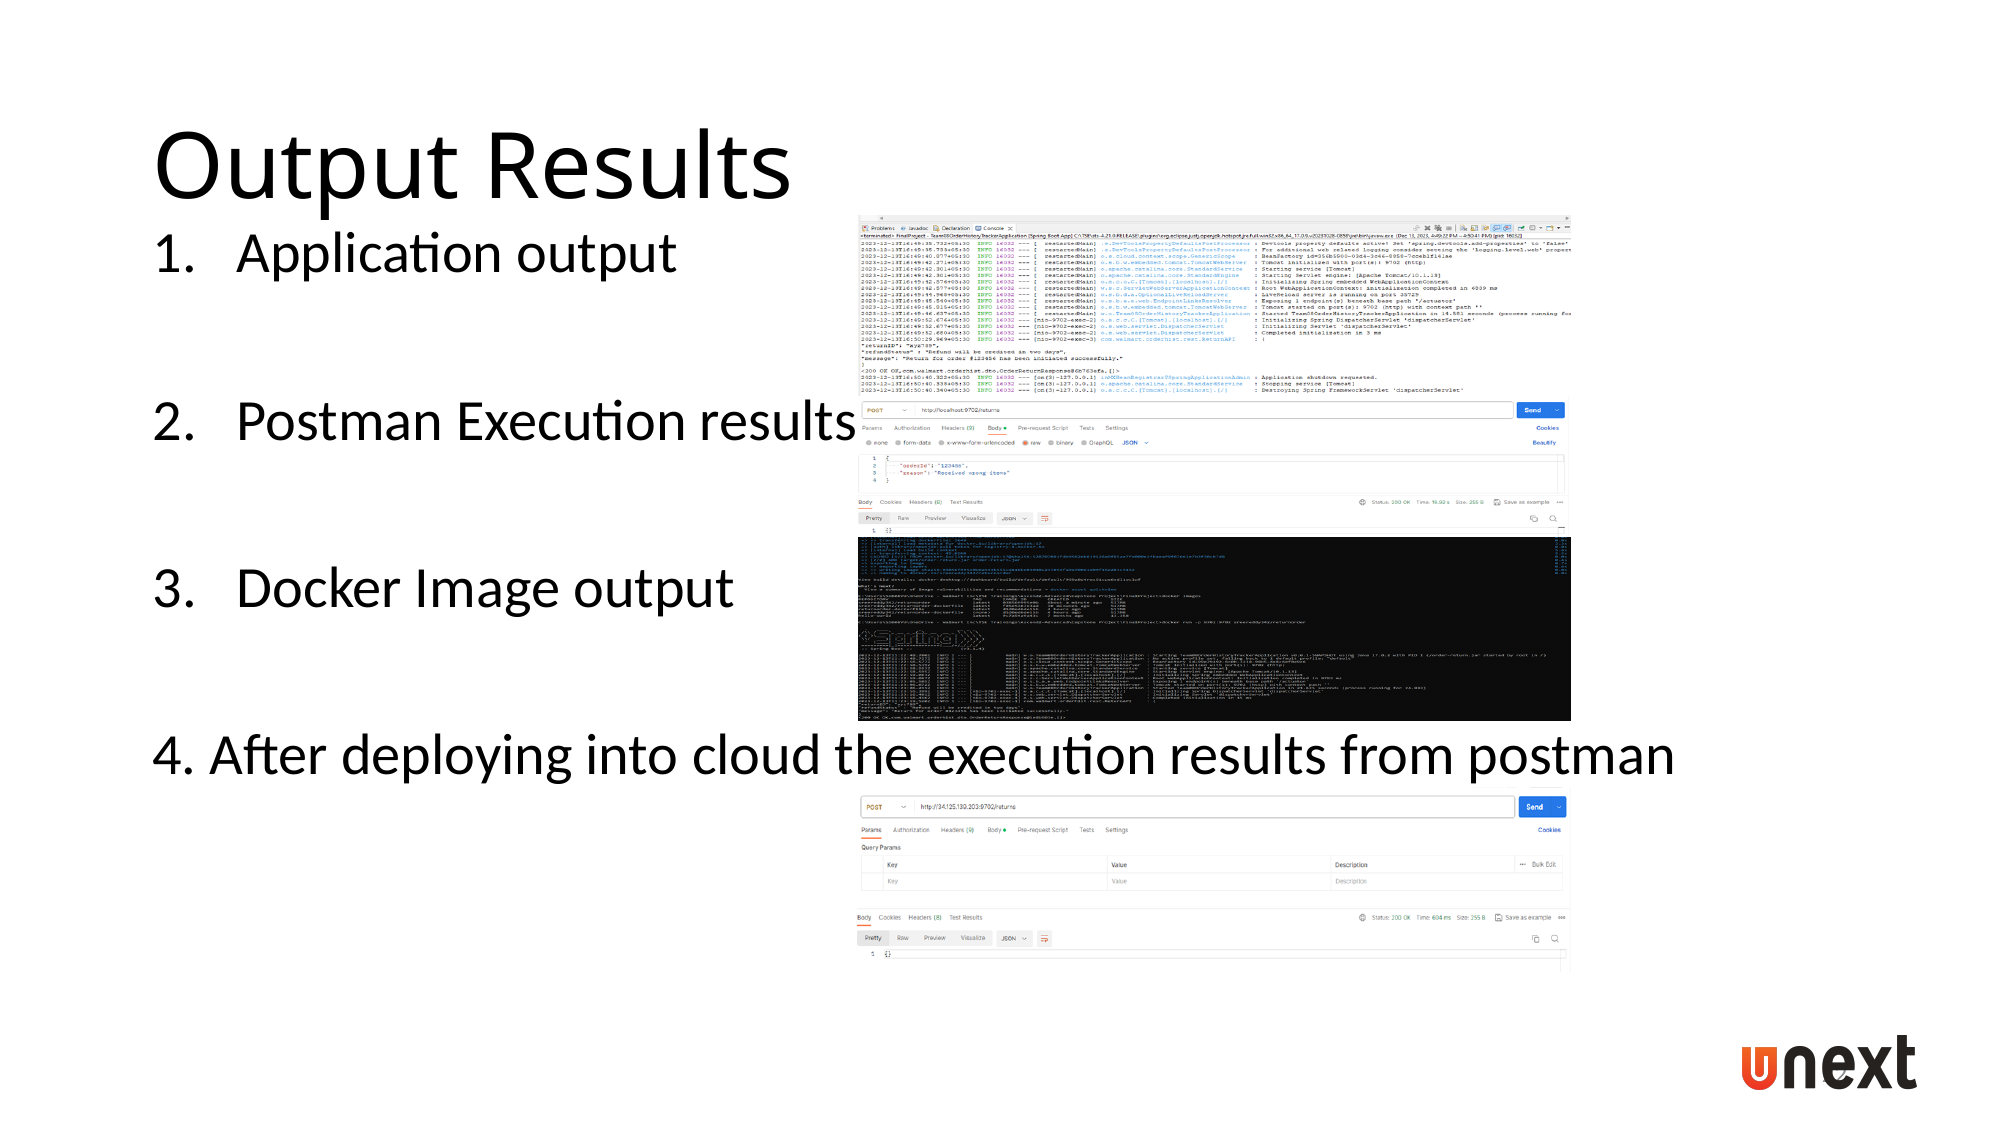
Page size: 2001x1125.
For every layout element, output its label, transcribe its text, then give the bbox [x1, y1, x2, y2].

picture [857, 787, 1571, 972]
picture [1863, 1035, 1917, 1090]
picture [857, 215, 1571, 722]
title Output Results [137, 59, 1863, 215]
slide_number 22 [1412, 1042, 1863, 1103]
list Application output Postman Execution results Docker Image output 4. After deploying into cloud the execution results from postman [137, 215, 1863, 1053]
